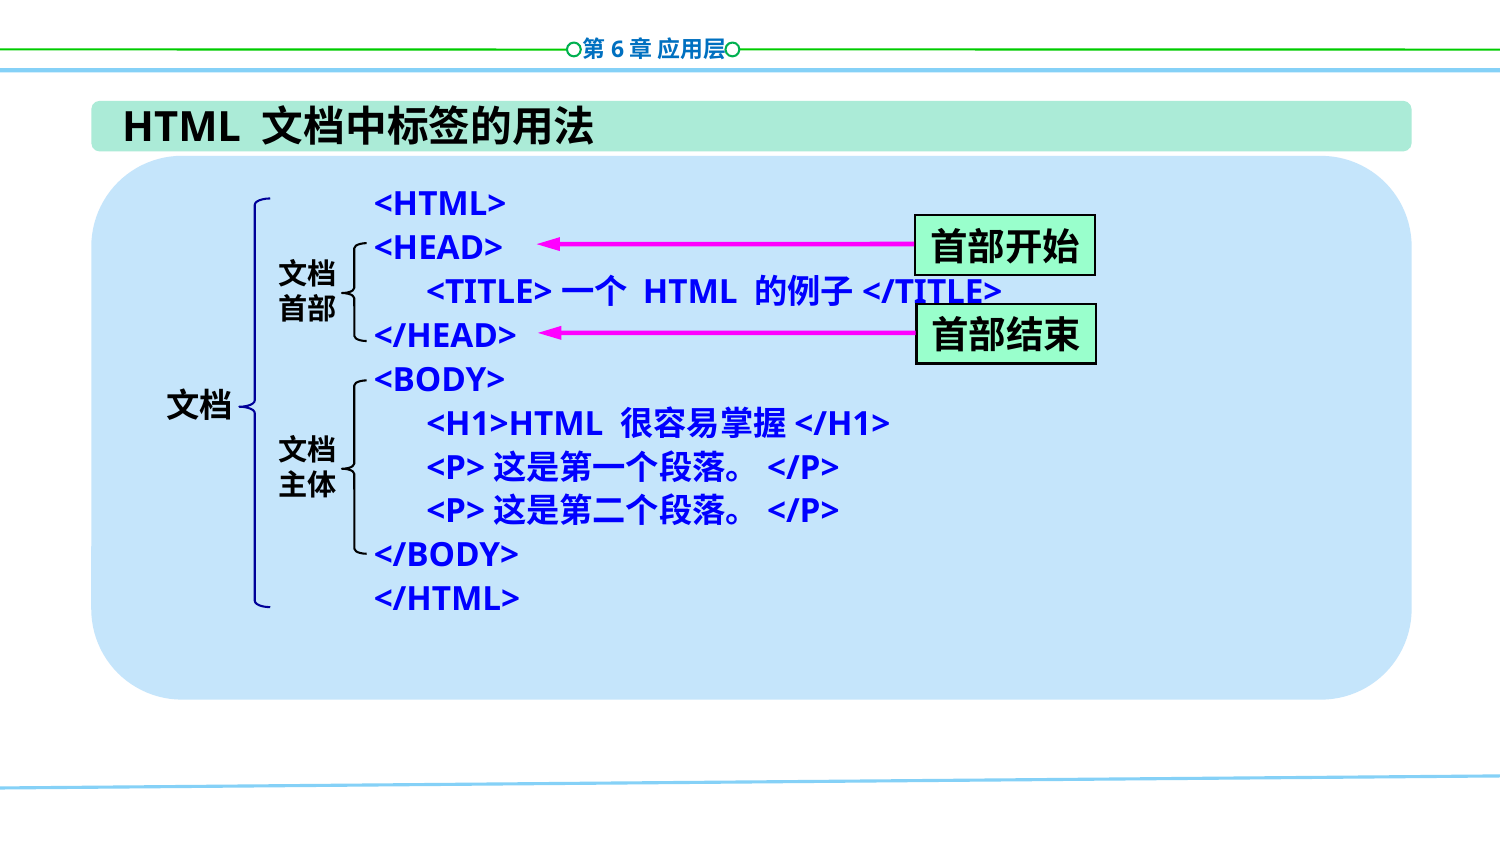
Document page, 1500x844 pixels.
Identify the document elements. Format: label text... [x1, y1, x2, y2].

text_box [89, 153, 1414, 702]
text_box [537, 303, 1098, 365]
text_box [91, 100, 107, 152]
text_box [241, 380, 367, 554]
text_box HTML 文档中标签的用法 [107, 92, 611, 158]
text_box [536, 214, 1097, 276]
text_box [611, 100, 1412, 152]
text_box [137, 198, 271, 608]
text_box <HTML> <HEAD> <TITLE>一个 HTML 的例子</TITLE> </HEAD> <BODY> <H1>HTML 很容易掌握</H1> <P>这是第一个段落。</P> <P>这是第二个段落。</P> </BODY> </HTML> [358, 171, 1137, 625]
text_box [241, 242, 367, 342]
